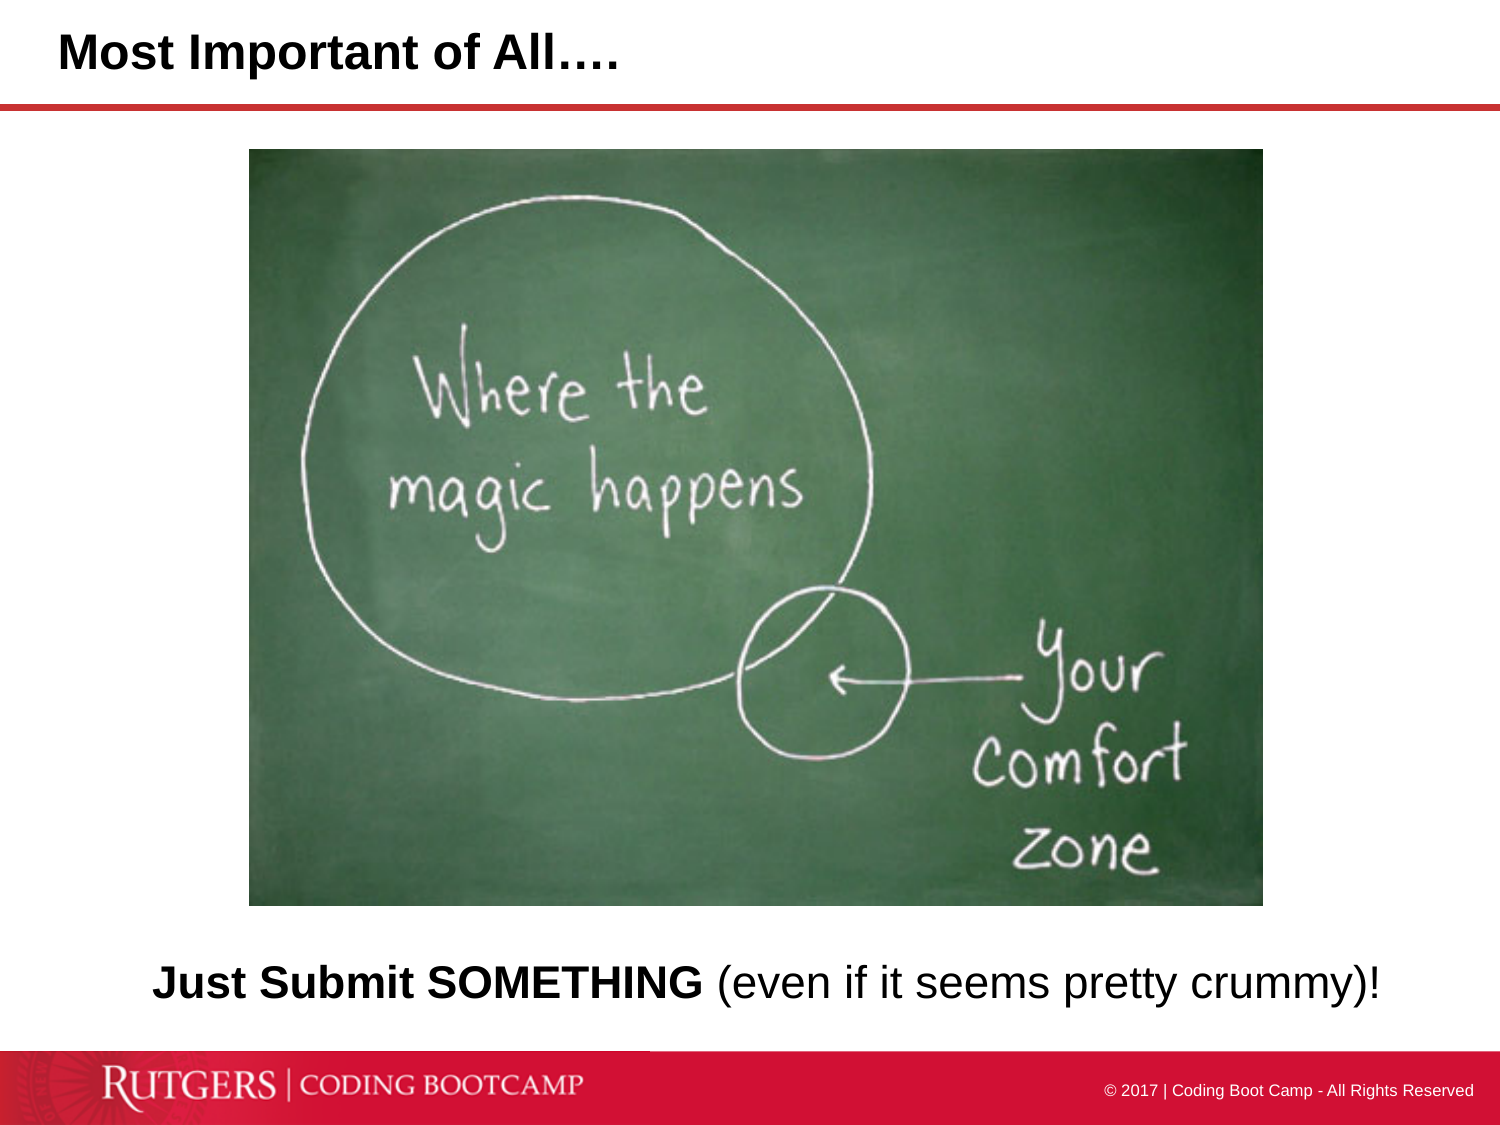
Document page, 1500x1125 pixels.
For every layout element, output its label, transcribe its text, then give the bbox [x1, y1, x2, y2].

title Most Important of All…. [49, 0, 948, 108]
text_box Just Submit SOMETHING (even if it seems pretty crummy)! [49, 937, 1484, 1023]
picture [249, 149, 1263, 906]
picture [0, 1051, 650, 1125]
